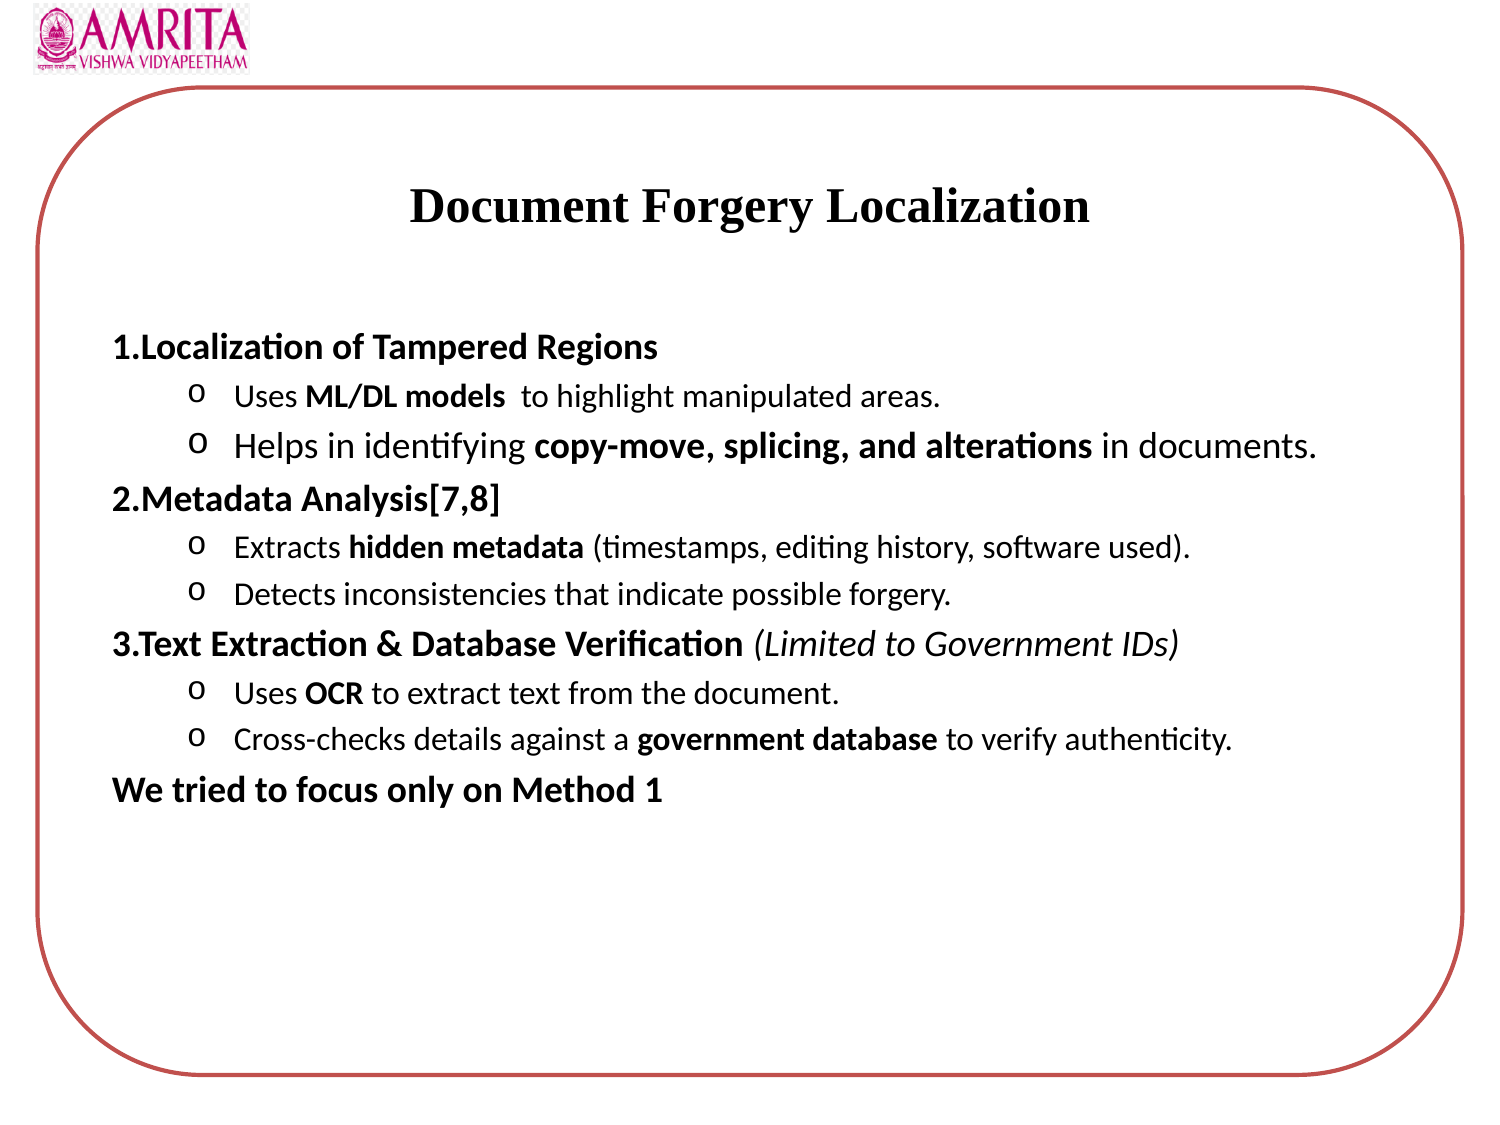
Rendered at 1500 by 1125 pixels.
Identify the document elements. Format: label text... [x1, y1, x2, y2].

picture [33, 2, 251, 76]
list 1.Localization of Tampered Regions Uses ML/DL models to highlight manipulated areas. Helps in identifying copy-move, splicing, and alterations in documents. 2.Metadata Analysis[7,8] Extracts hidden metadata (timestamps, editing history, software used). Detects inconsistencies that indicate possible forgery. 3.Text Extraction & Database Verification (Limited to Government IDs) Uses OCR to extract text from the document. Cross-checks details against a government database to verify authenticity. We tried to focus only on Method 1 [96, 314, 1447, 995]
title Document Forgery Localization [75, 108, 1425, 297]
text_box [118, 85, 1382, 108]
text_box [35, 144, 1465, 1078]
